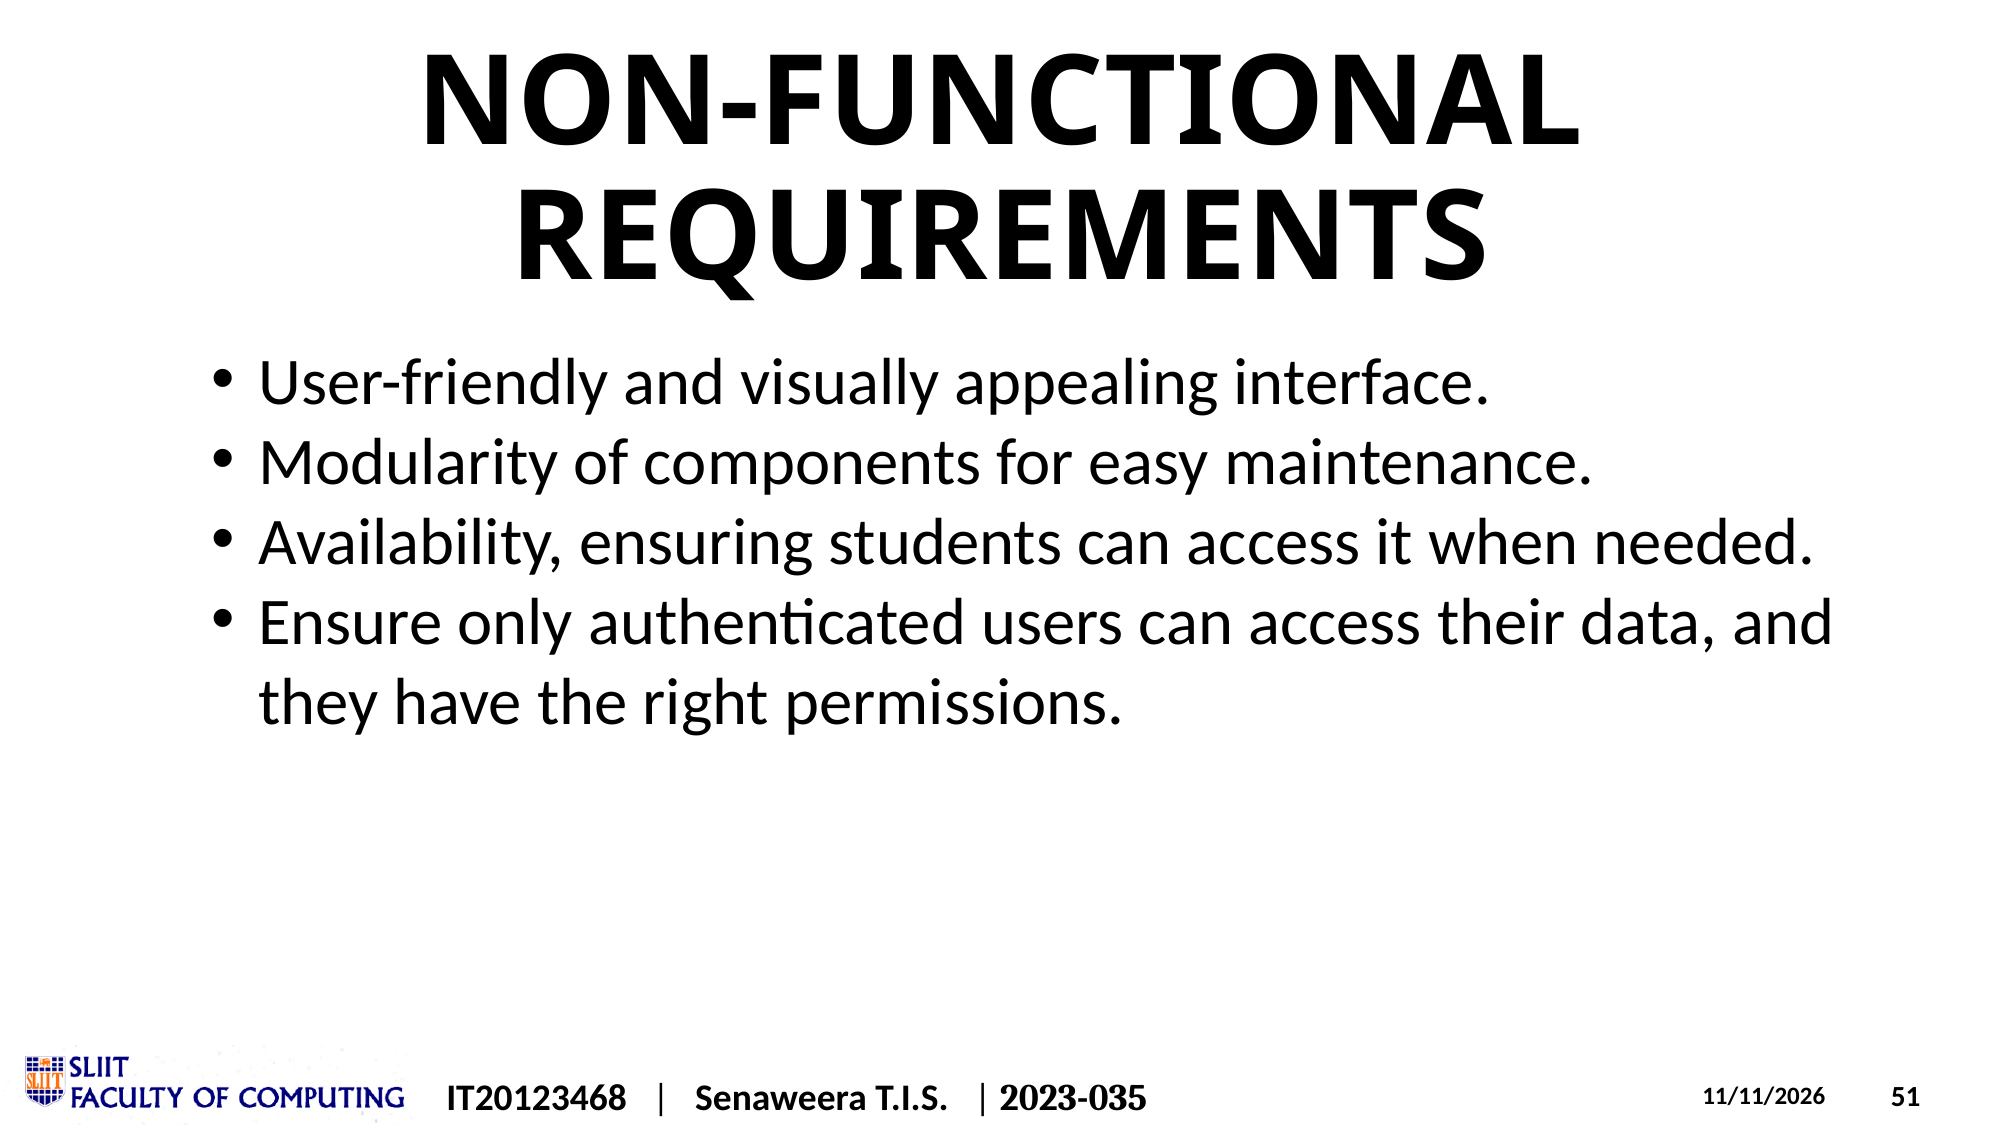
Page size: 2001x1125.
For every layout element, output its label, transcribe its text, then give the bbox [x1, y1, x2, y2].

text_box IT20123468 | Senaweera T.I.S. | 2023-035 [431, 1064, 1551, 1125]
text_box NON-FUNCTIONAL REQUIREMENTS [97, 28, 1903, 226]
text_box User-friendly and visually appealing interface. Modularity of components for easy maintenance. Availability, ensuring students can access it when needed. Ensure only authenticated users can access their data, and they have the right permissions. [196, 330, 1903, 790]
picture [0, 1045, 413, 1125]
